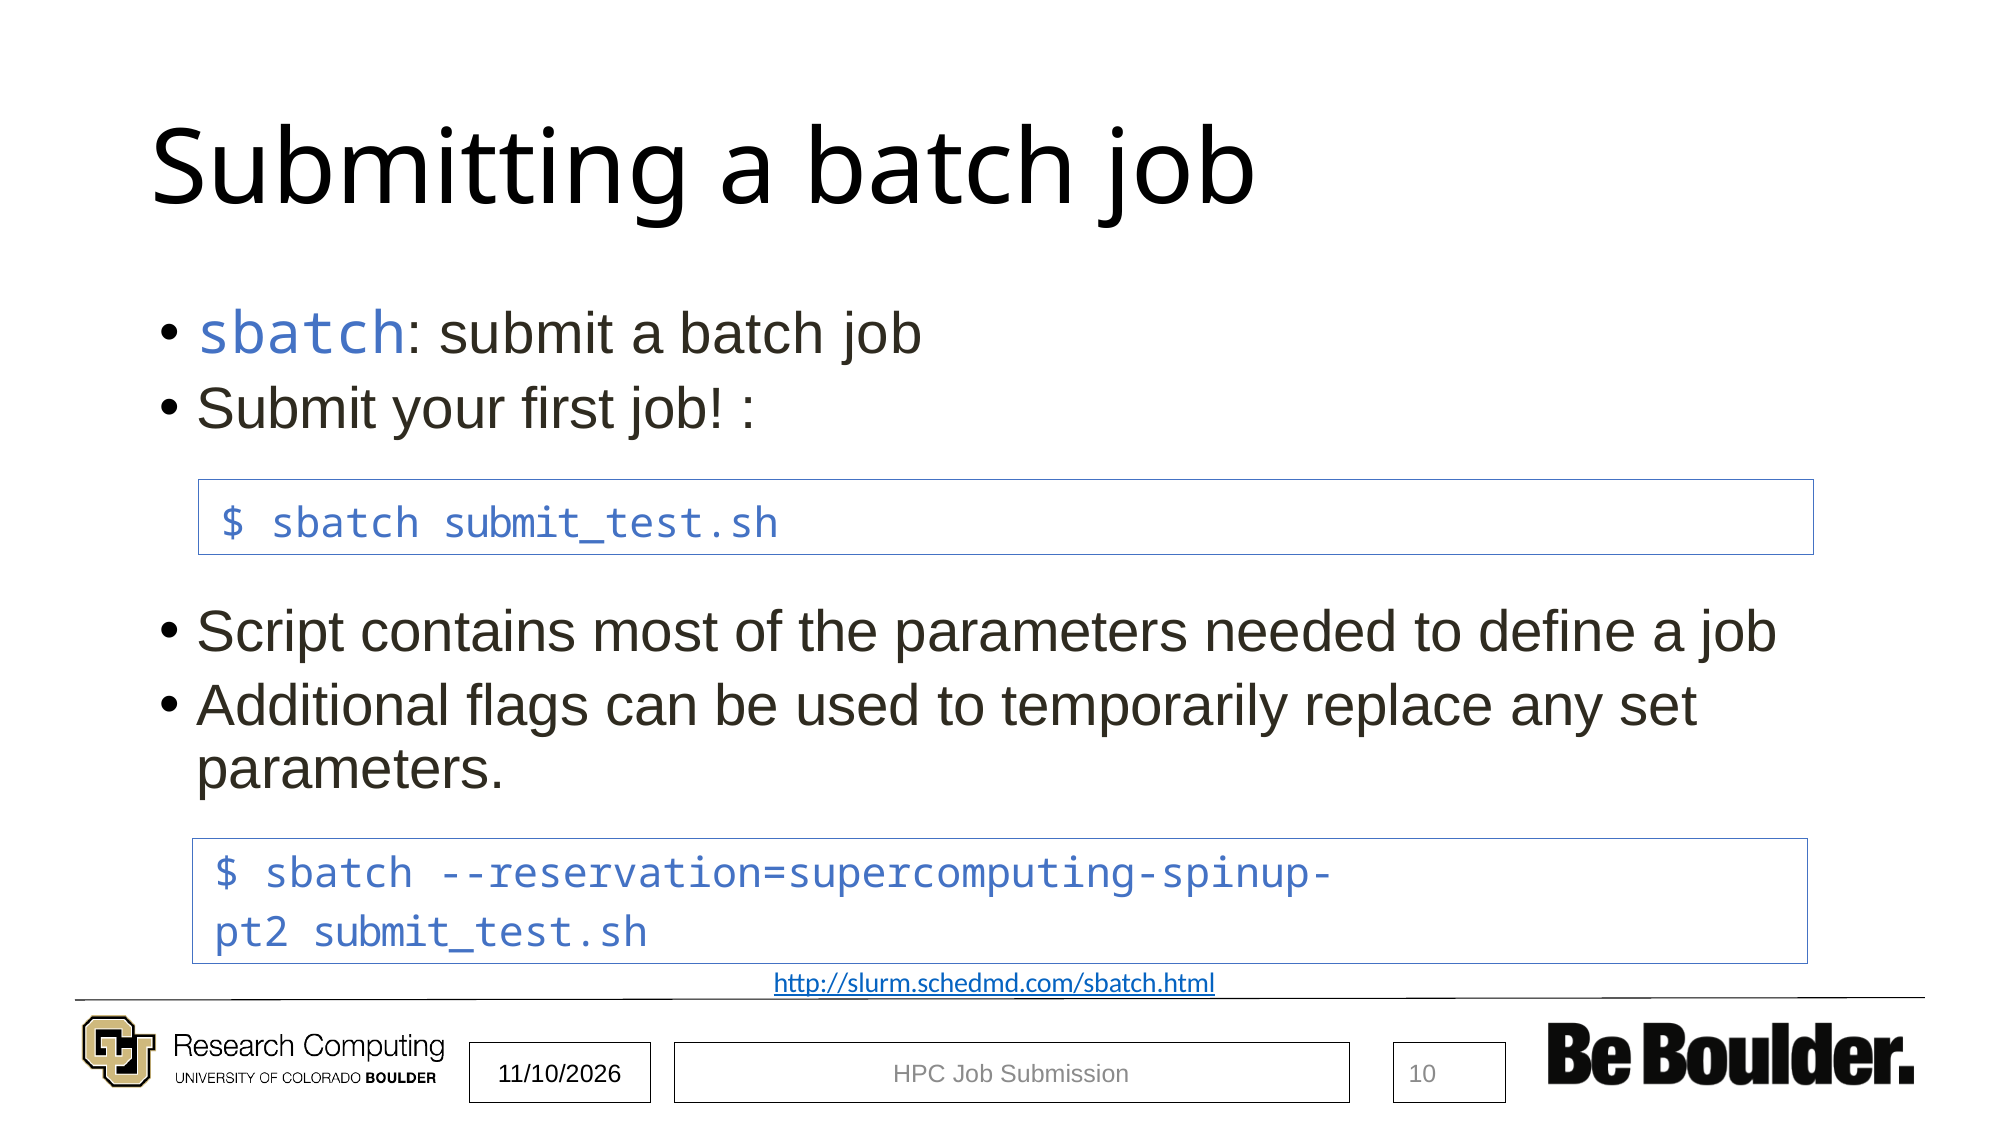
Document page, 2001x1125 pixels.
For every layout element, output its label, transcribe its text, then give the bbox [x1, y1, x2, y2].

footer HPC Job Submission [674, 1042, 1350, 1103]
text_box $ sbatch --reservation=supercomputing-spinup-pt2 submit_test.sh [192, 838, 1808, 964]
title Submitting a batch job [135, 60, 1888, 278]
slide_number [469, 1042, 651, 1103]
picture [81, 1015, 444, 1088]
text_box http://slurm.schedmd.com/sbatch.html [771, 964, 1229, 998]
picture [1524, 1015, 1938, 1088]
slide_number 10 [1393, 1042, 1506, 1103]
list sbatch: submit a batch job Submit your first job! : Script contains most of the parameters needed to define a job Additional flags can be used to temporarily replace any set parameters. [137, 296, 1912, 979]
text_box $ sbatch submit_test.sh [198, 479, 1814, 555]
